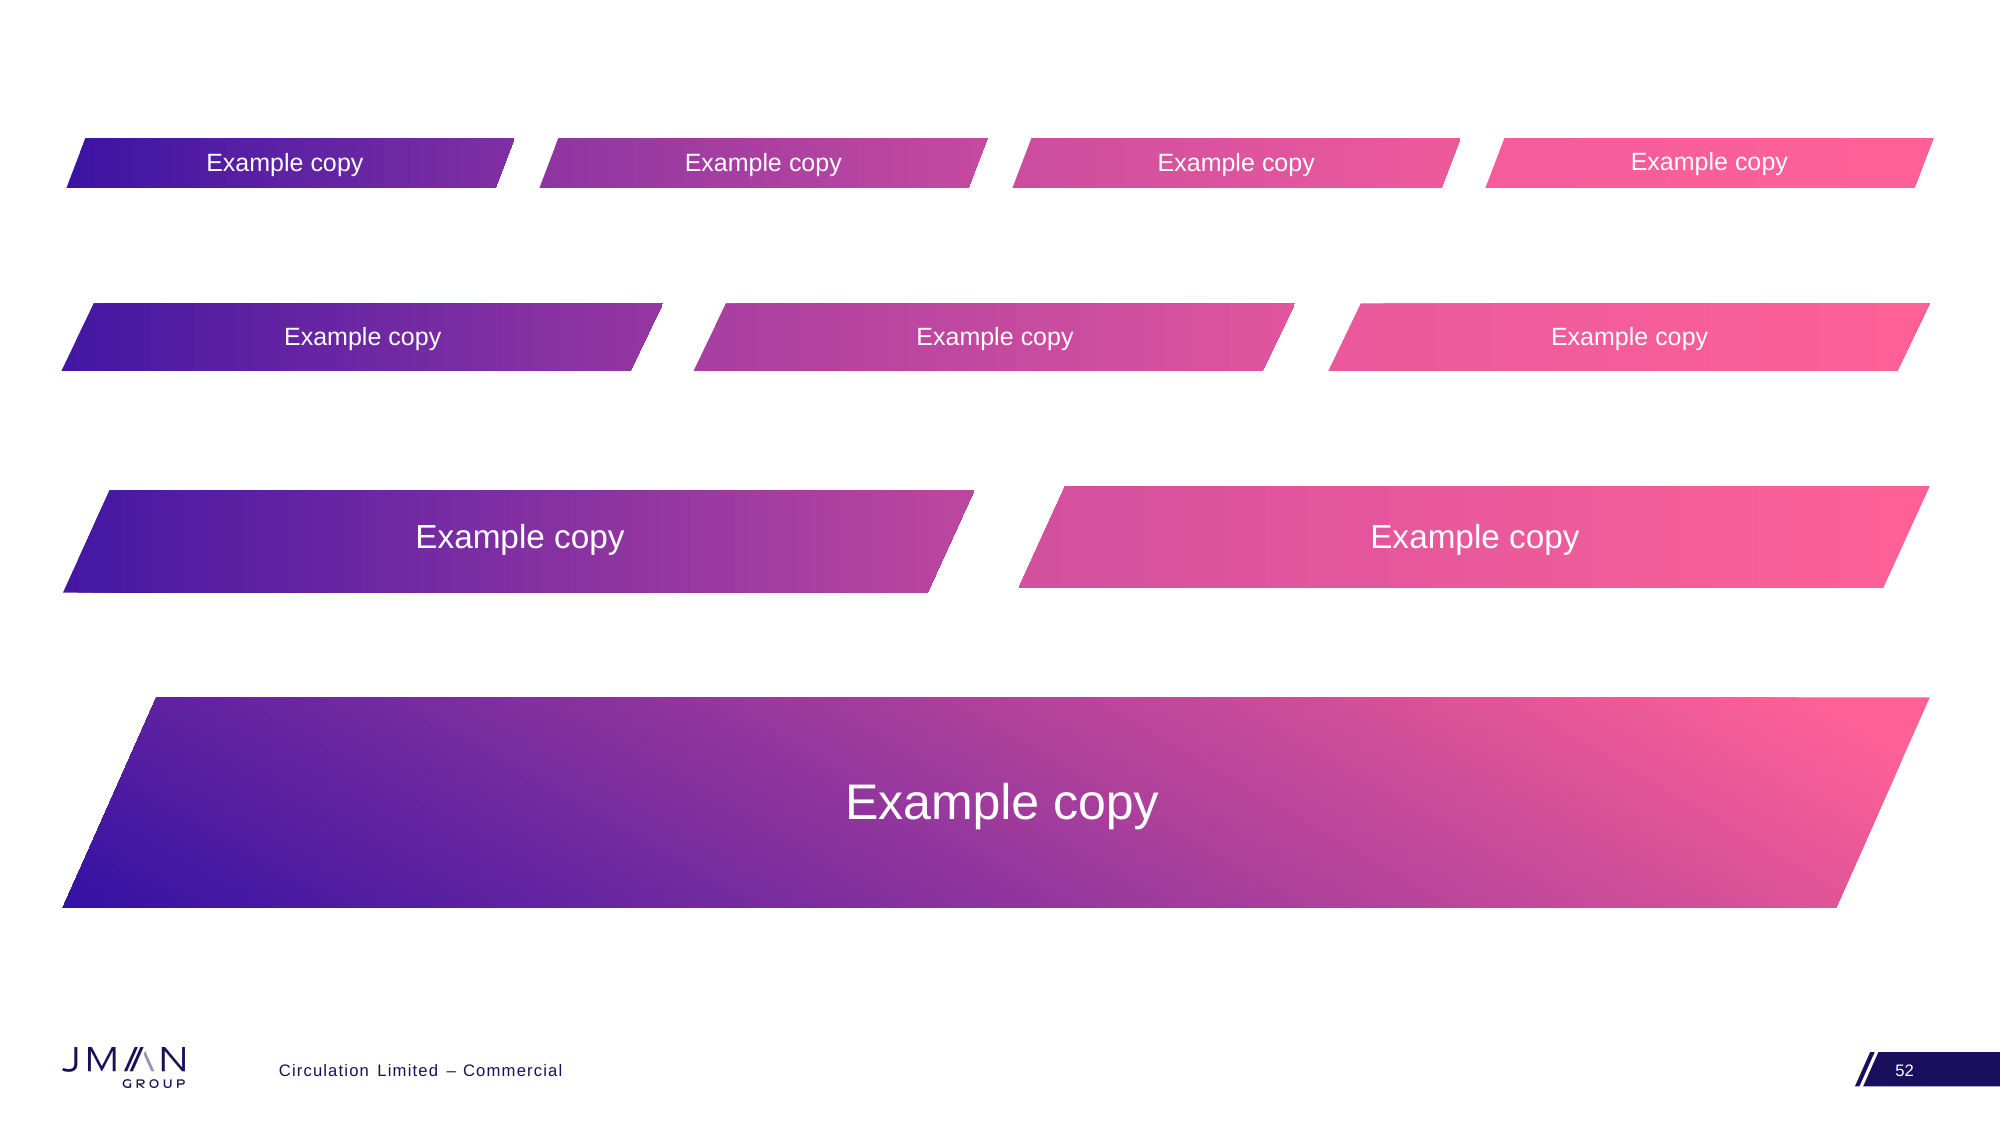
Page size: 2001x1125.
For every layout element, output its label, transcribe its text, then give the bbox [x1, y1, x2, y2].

text_box Example copy [63, 137, 507, 189]
text_box [557, 136, 990, 145]
text_box Example copy [62, 303, 663, 371]
text_box [1010, 180, 1443, 190]
text_box Example copy [1014, 137, 1459, 189]
text_box Example copy [62, 486, 978, 589]
text_box [61, 589, 931, 594]
text_box Example copy [541, 137, 986, 189]
picture [62, 1047, 185, 1088]
text_box [1030, 136, 1463, 146]
text_box Example copy [695, 303, 1296, 371]
text_box [84, 136, 517, 161]
text_box Example copy [1013, 486, 1937, 589]
text_box [1483, 180, 1916, 190]
text_box [537, 180, 970, 190]
text_box [691, 365, 1264, 373]
text_box Example copy [1329, 303, 1930, 371]
text_box Example copy [62, 699, 1941, 908]
text_box Example copy [1487, 136, 1932, 188]
